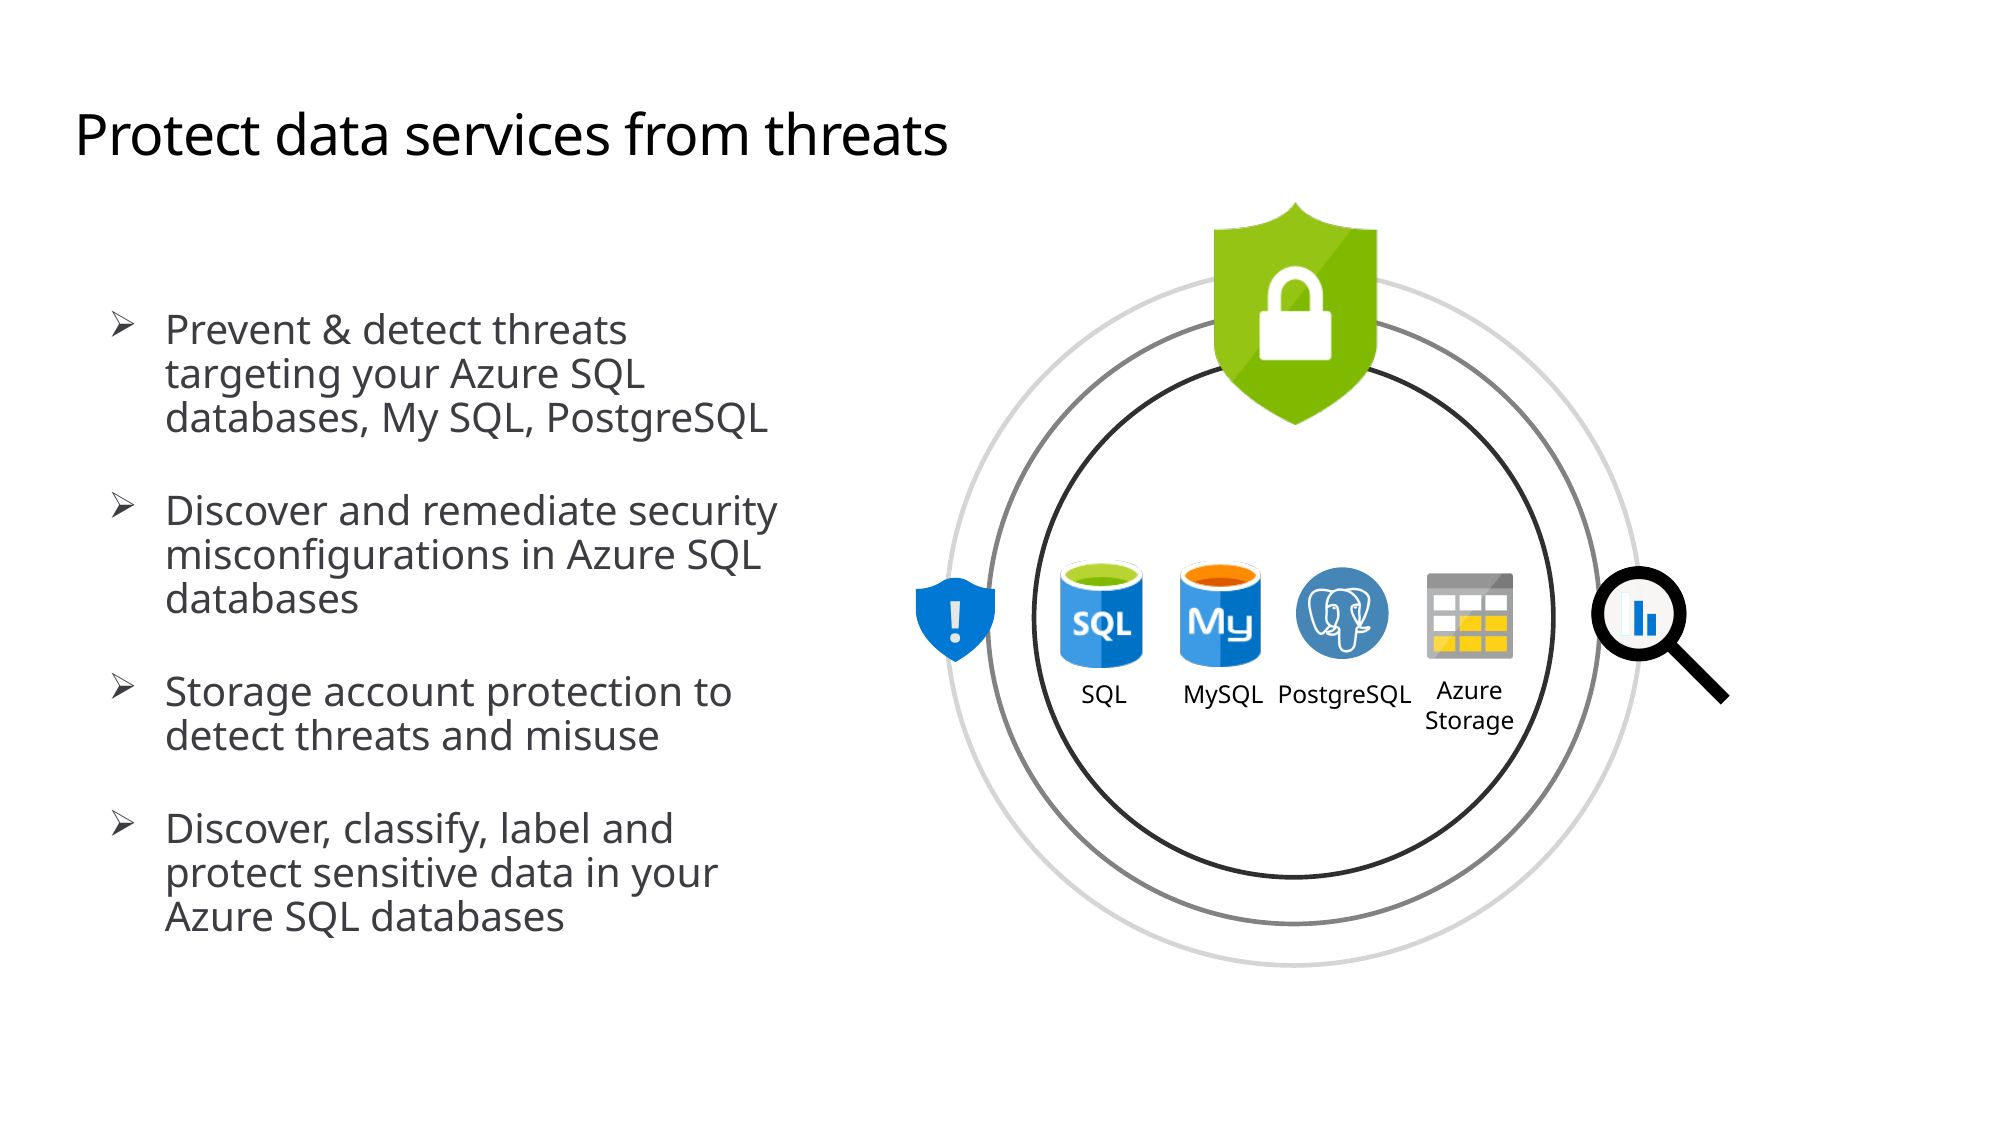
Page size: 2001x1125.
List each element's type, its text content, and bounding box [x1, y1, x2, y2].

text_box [915, 269, 1730, 966]
picture [1182, 202, 1405, 425]
title Protect data services from threats [74, 101, 1930, 168]
text_box Prevent & detect threats targeting your Azure SQL databases, My SQL, PostgreSQL Discover and remediate security misconfigurations in Azure SQL databases Storage account protection to detect threats and misuse Discover, classify, label and protect sensitive data in your Azure SQL databases [108, 294, 814, 956]
